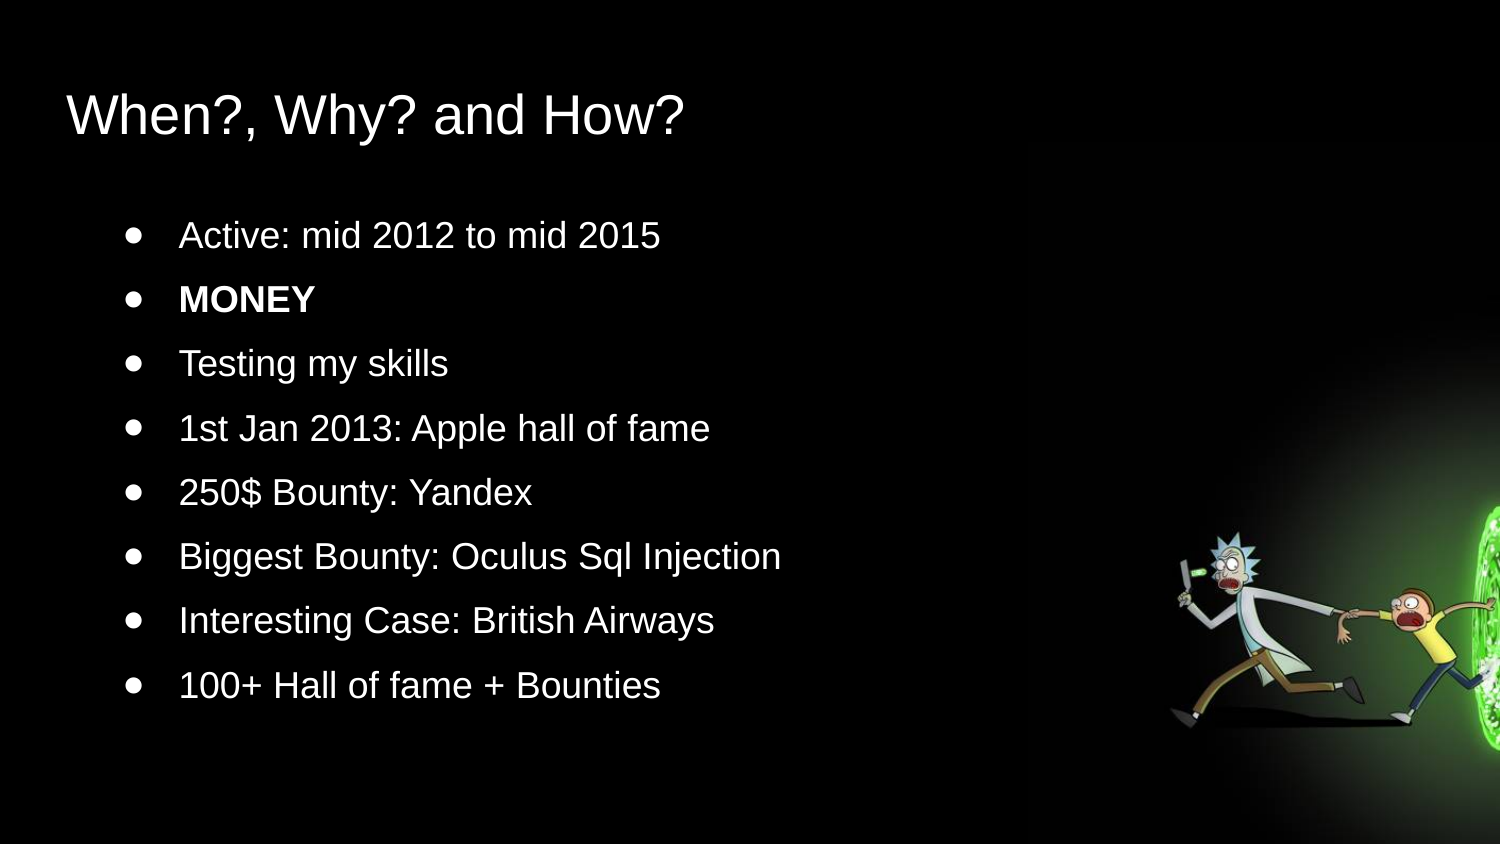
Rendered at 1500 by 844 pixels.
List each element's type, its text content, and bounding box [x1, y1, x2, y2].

title When?, Why? and How? [50, 62, 1450, 158]
picture [1027, 142, 1500, 844]
list Active: mid 2012 to mid 2015 MONEY Testing my skills 1st Jan 2013: Apple hall of fame 250$ Bounty: Yandex Biggest Bounty: Oculus Sql Injection Interesting Case: British Airways 100+ Hall of fame + Bounties [50, 188, 1027, 750]
